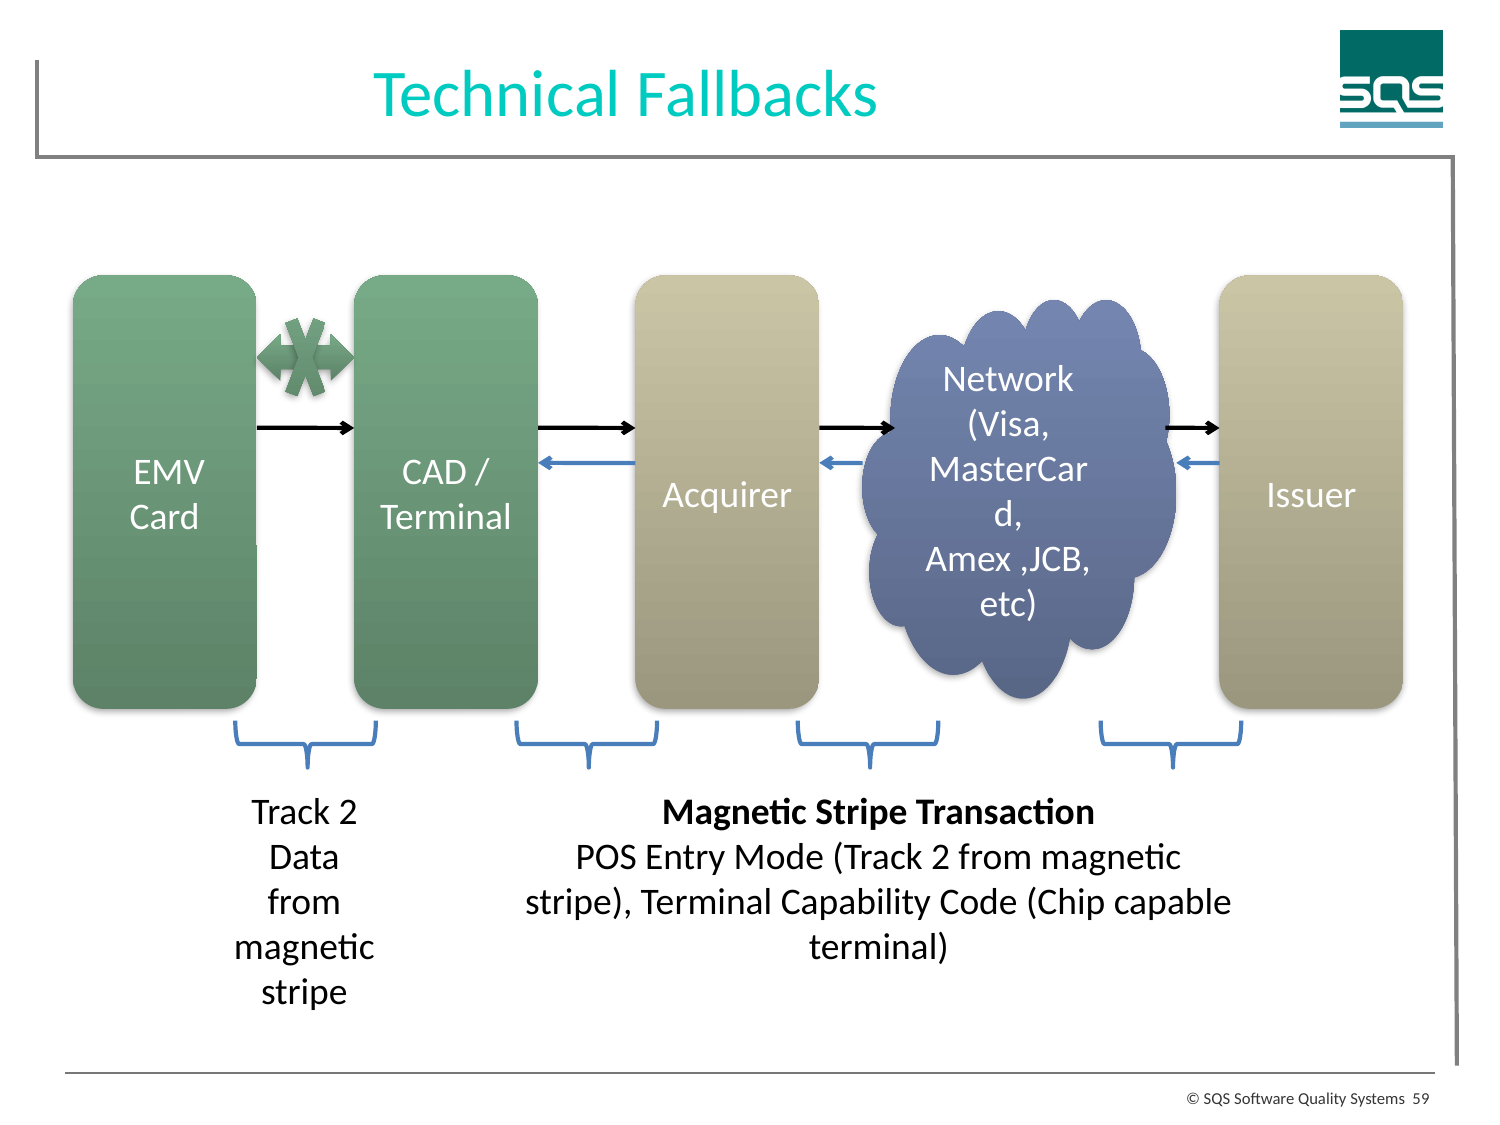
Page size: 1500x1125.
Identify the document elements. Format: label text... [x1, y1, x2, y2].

picture [1340, 30, 1443, 60]
footer © SQS Software Quality Systems [64, 1089, 1406, 1112]
slide_number 59 [1406, 1089, 1436, 1111]
title Technical Fallbacks [0, 42, 1253, 161]
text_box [34, 60, 1458, 1066]
